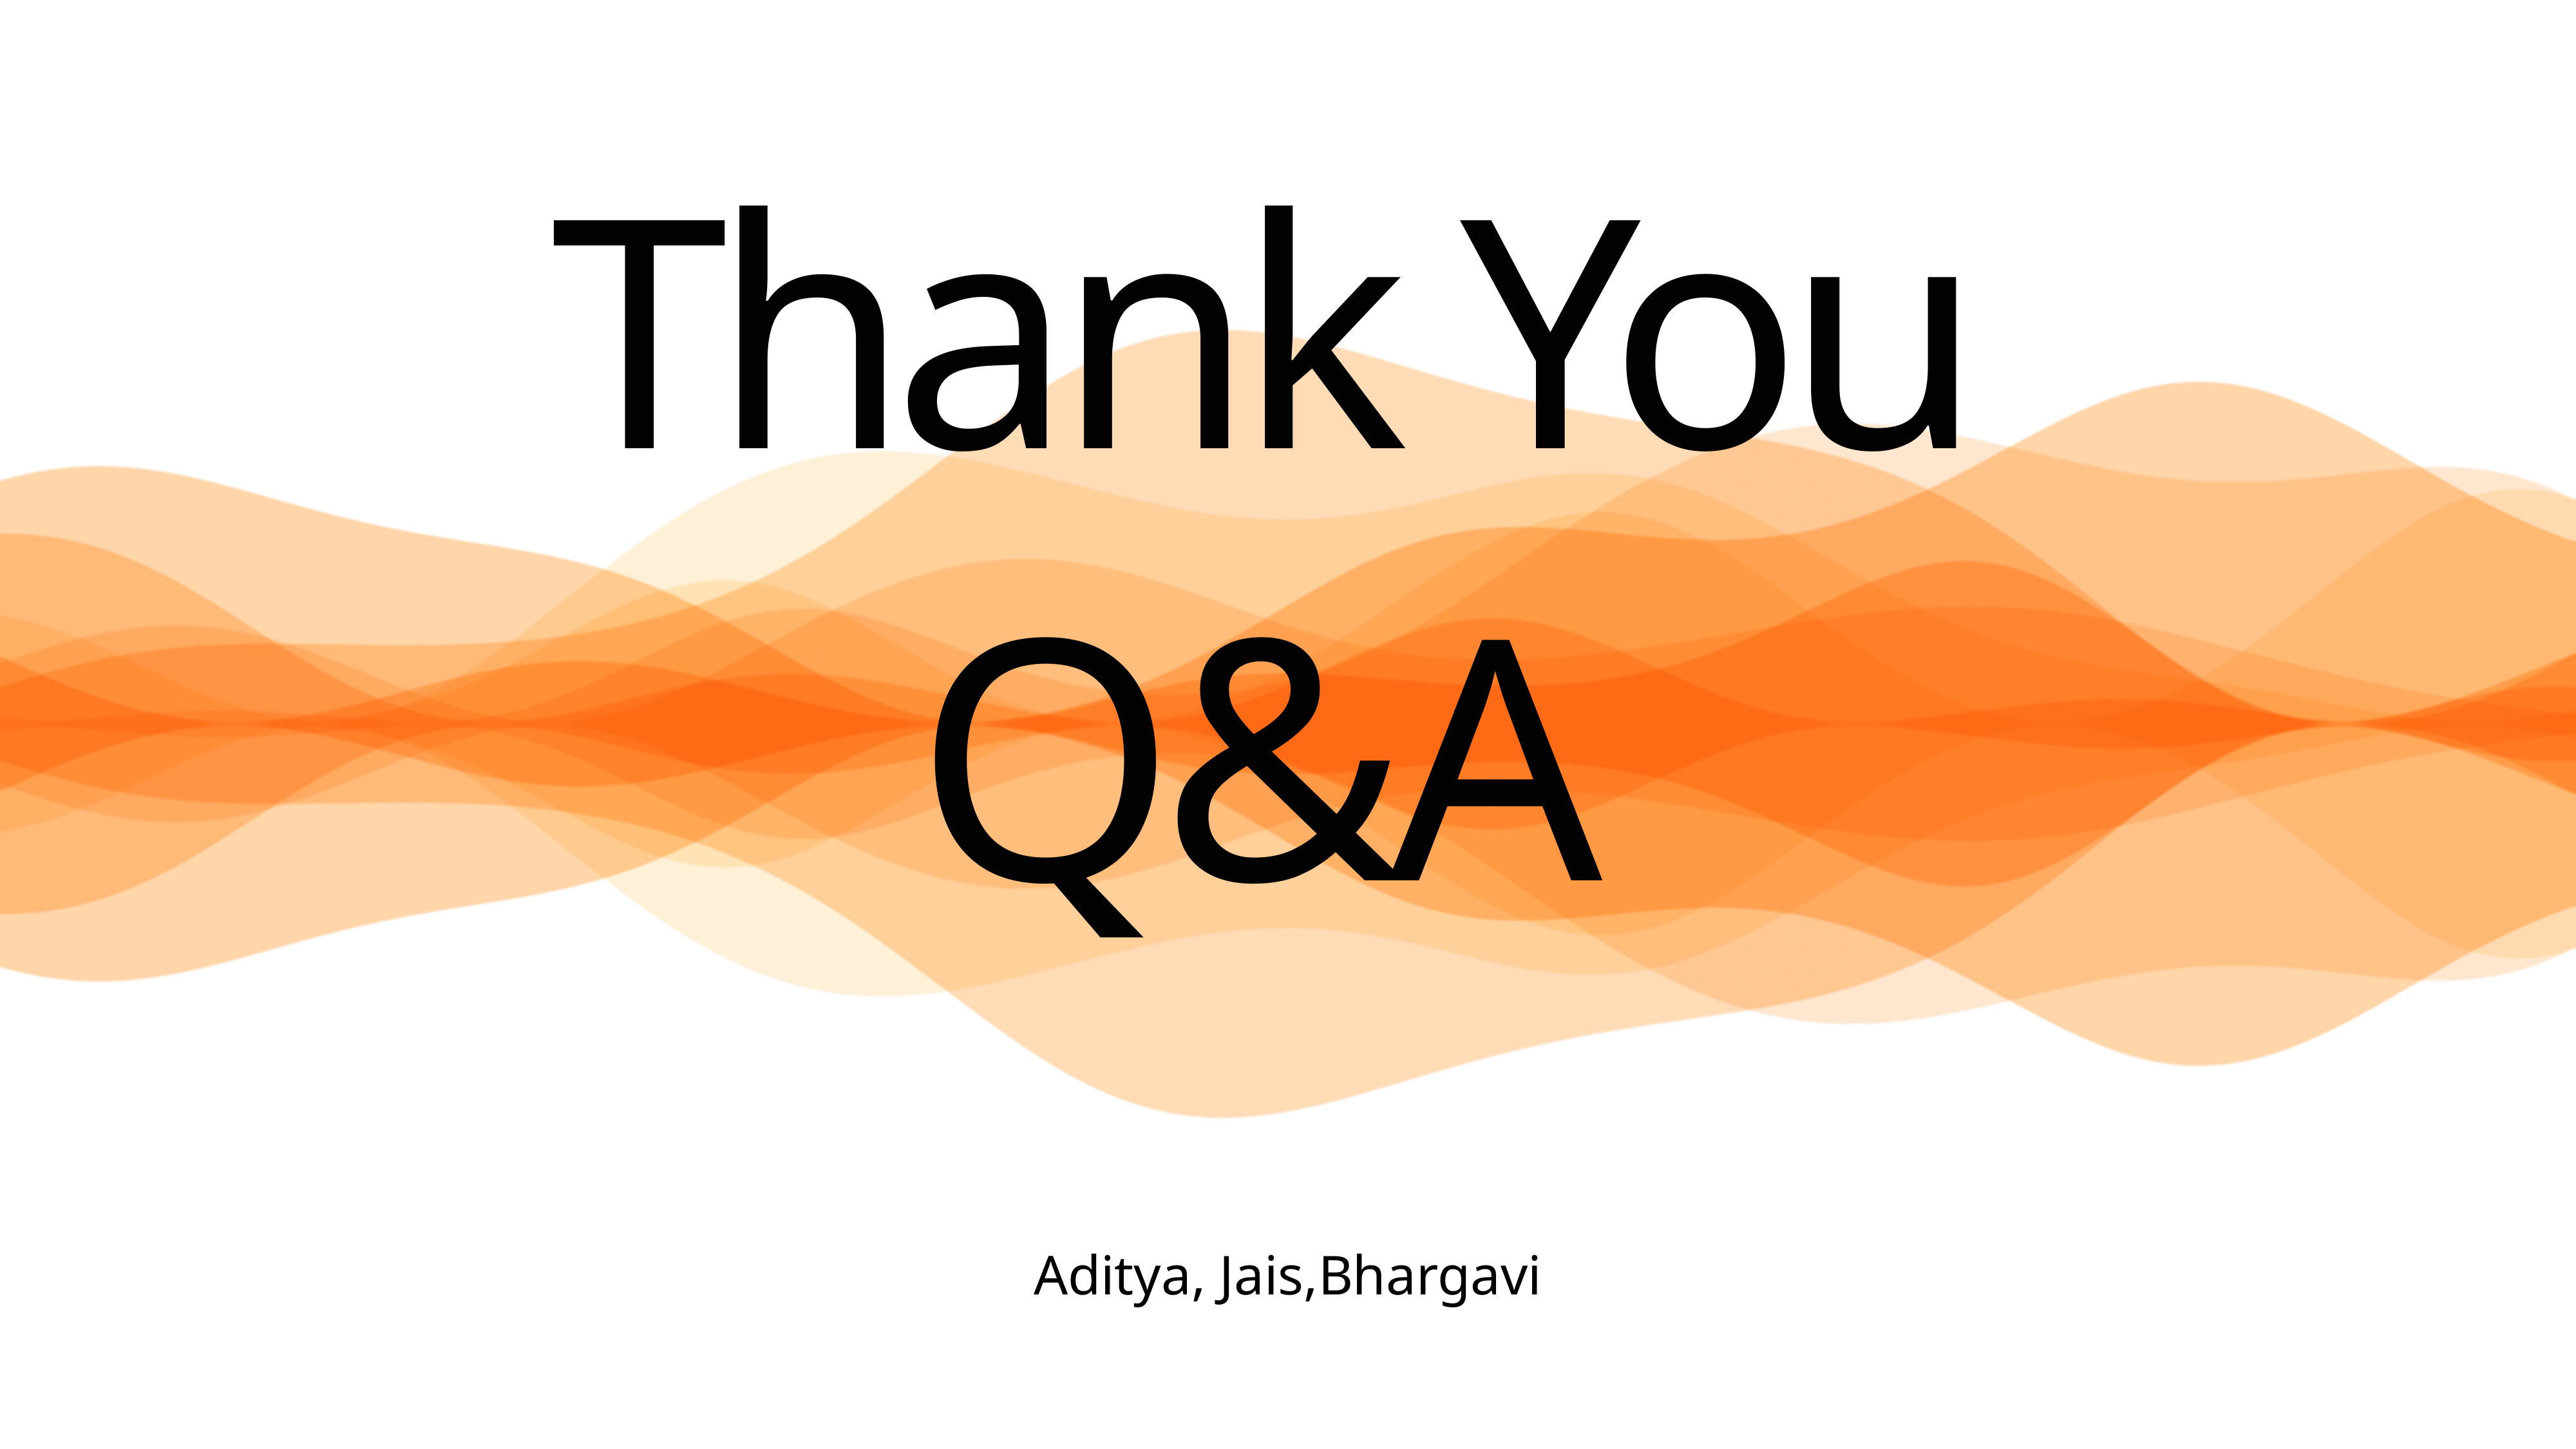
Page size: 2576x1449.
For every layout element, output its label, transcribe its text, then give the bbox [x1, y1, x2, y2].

text_box Q&A [519, 490, 1998, 959]
picture [0, 0, 2576, 1449]
list Thank You [519, 54, 1999, 524]
text_box Aditya, Jais,Bhargavi [1028, 1235, 1548, 1311]
